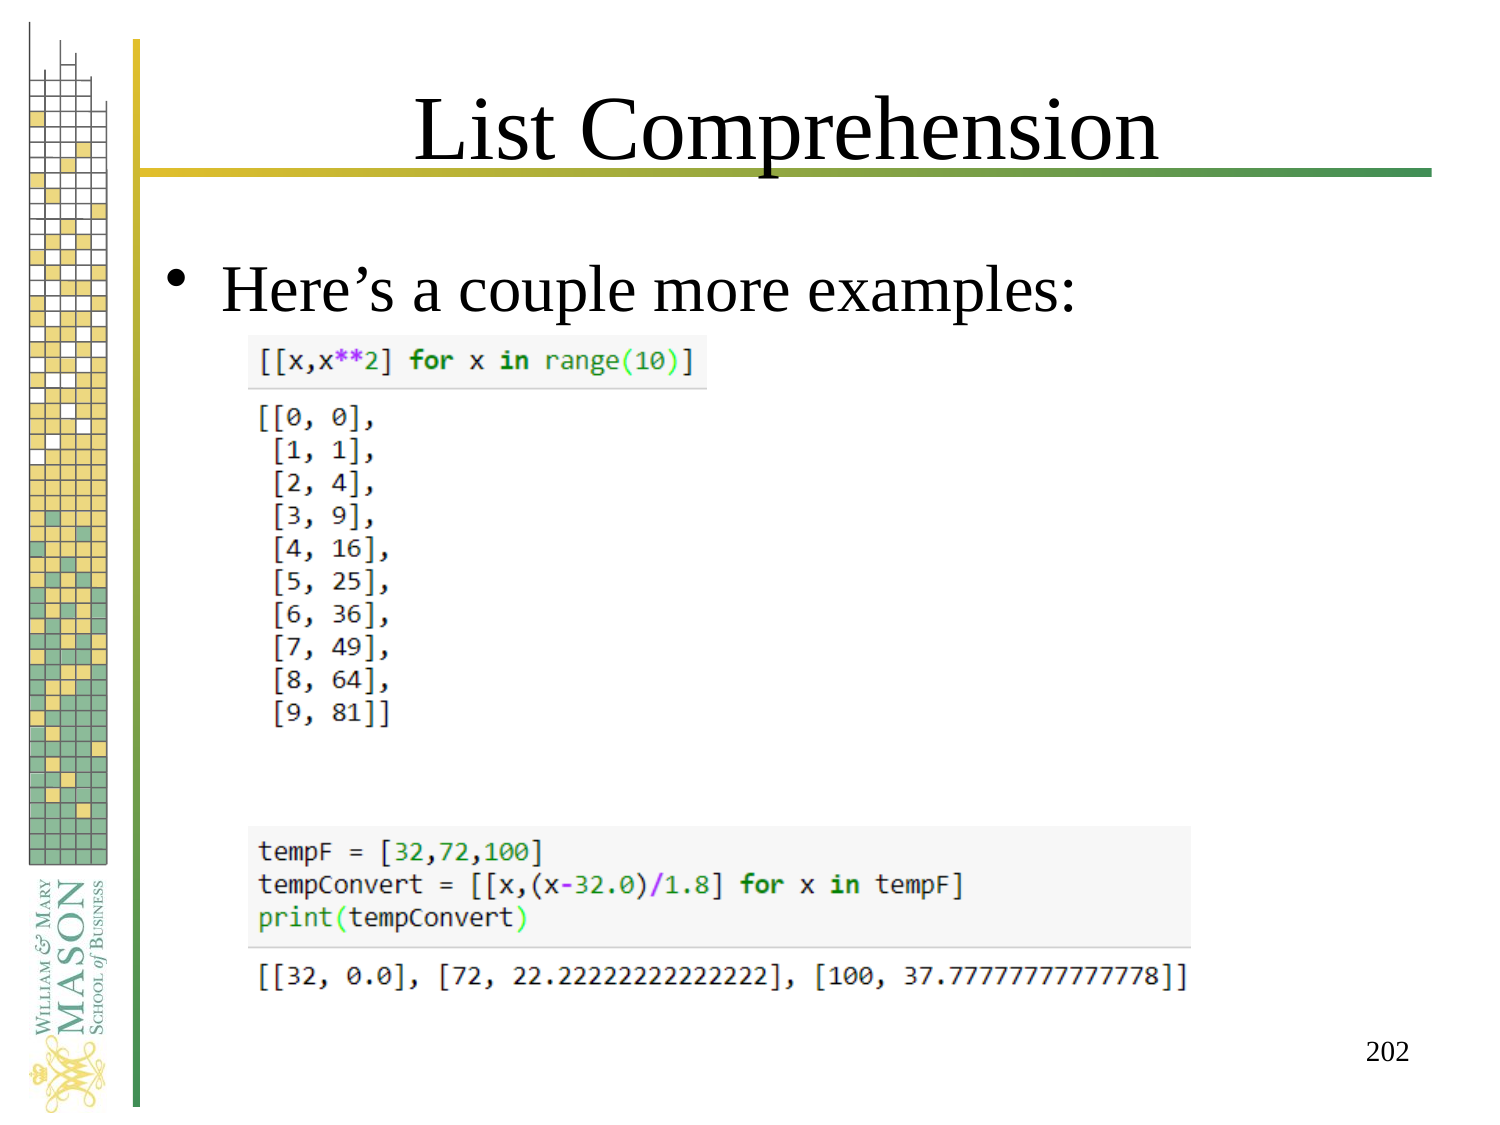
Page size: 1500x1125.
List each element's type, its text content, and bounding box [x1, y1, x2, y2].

list Here’s a couple more examples: [150, 237, 1425, 1005]
slide_number 202 [1048, 1024, 1426, 1103]
picture [248, 826, 1191, 1006]
title List Comprehension [150, 45, 1425, 200]
table_cell Greater than [29, 879, 107, 1113]
picture [248, 334, 707, 744]
